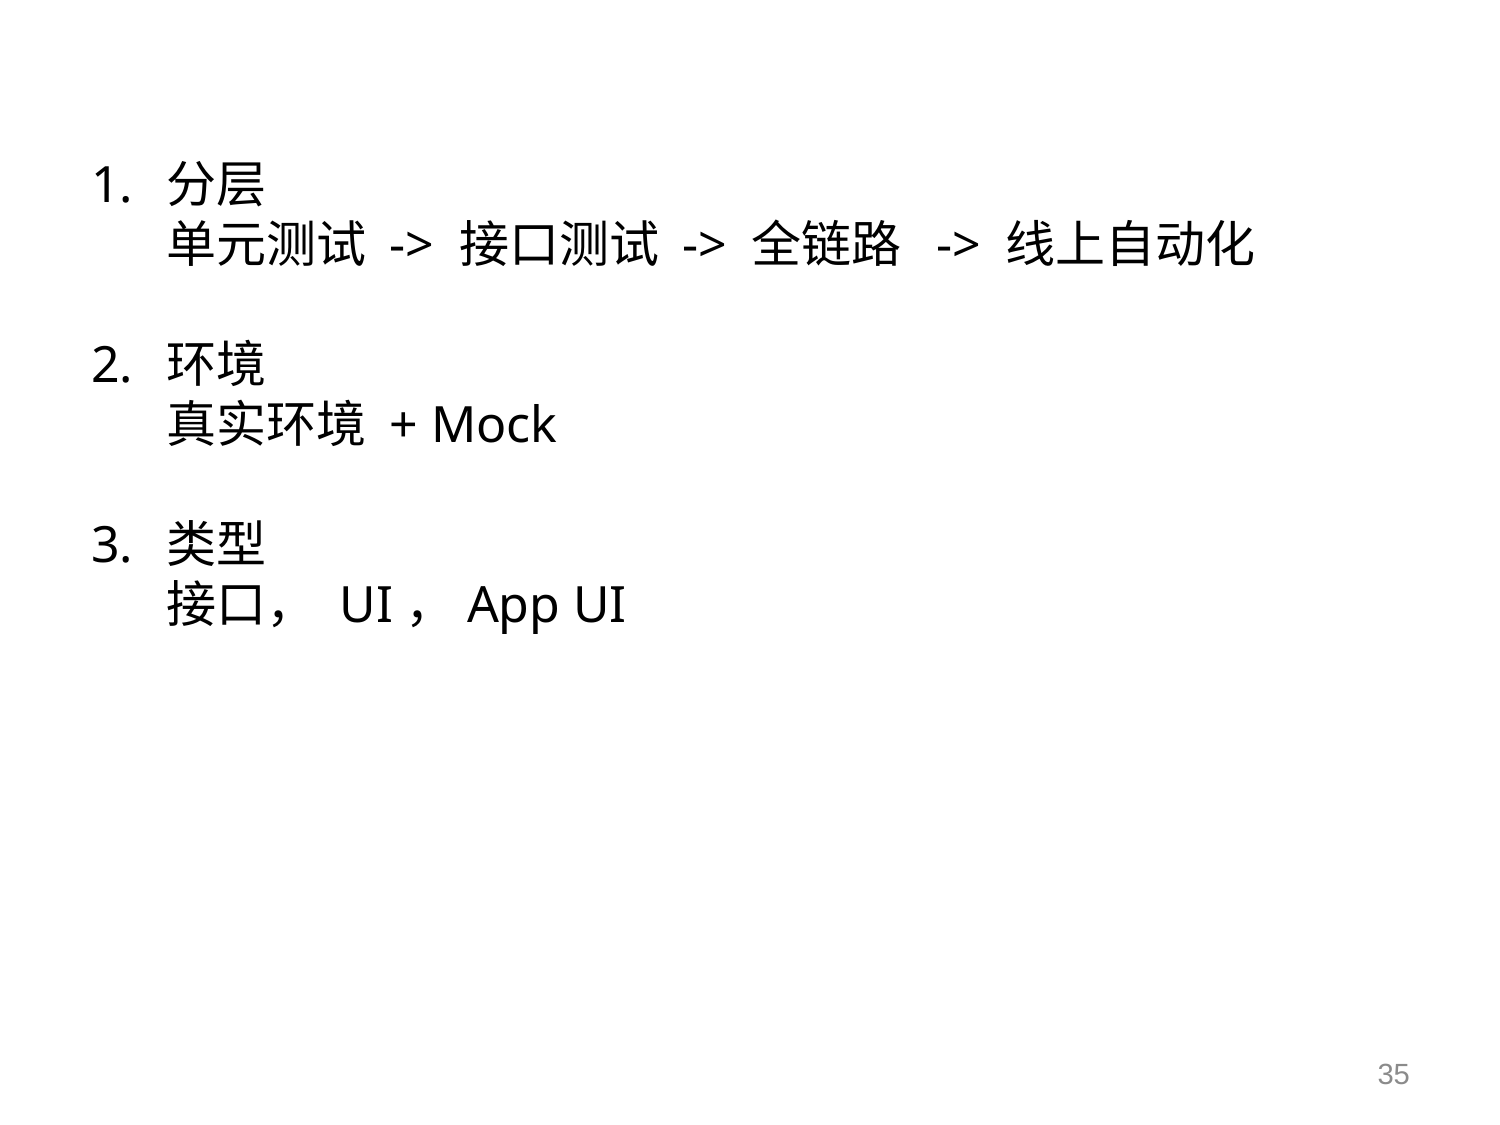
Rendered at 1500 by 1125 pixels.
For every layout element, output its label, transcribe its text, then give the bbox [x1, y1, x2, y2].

text_box 分层 单元测试 -> 接口测试 -> 全链路 -> 线上自动化 环境 真实环境 + Mock 类型 接口， UI，App UI [76, 145, 1329, 640]
slide_number 35 [1074, 1042, 1425, 1103]
